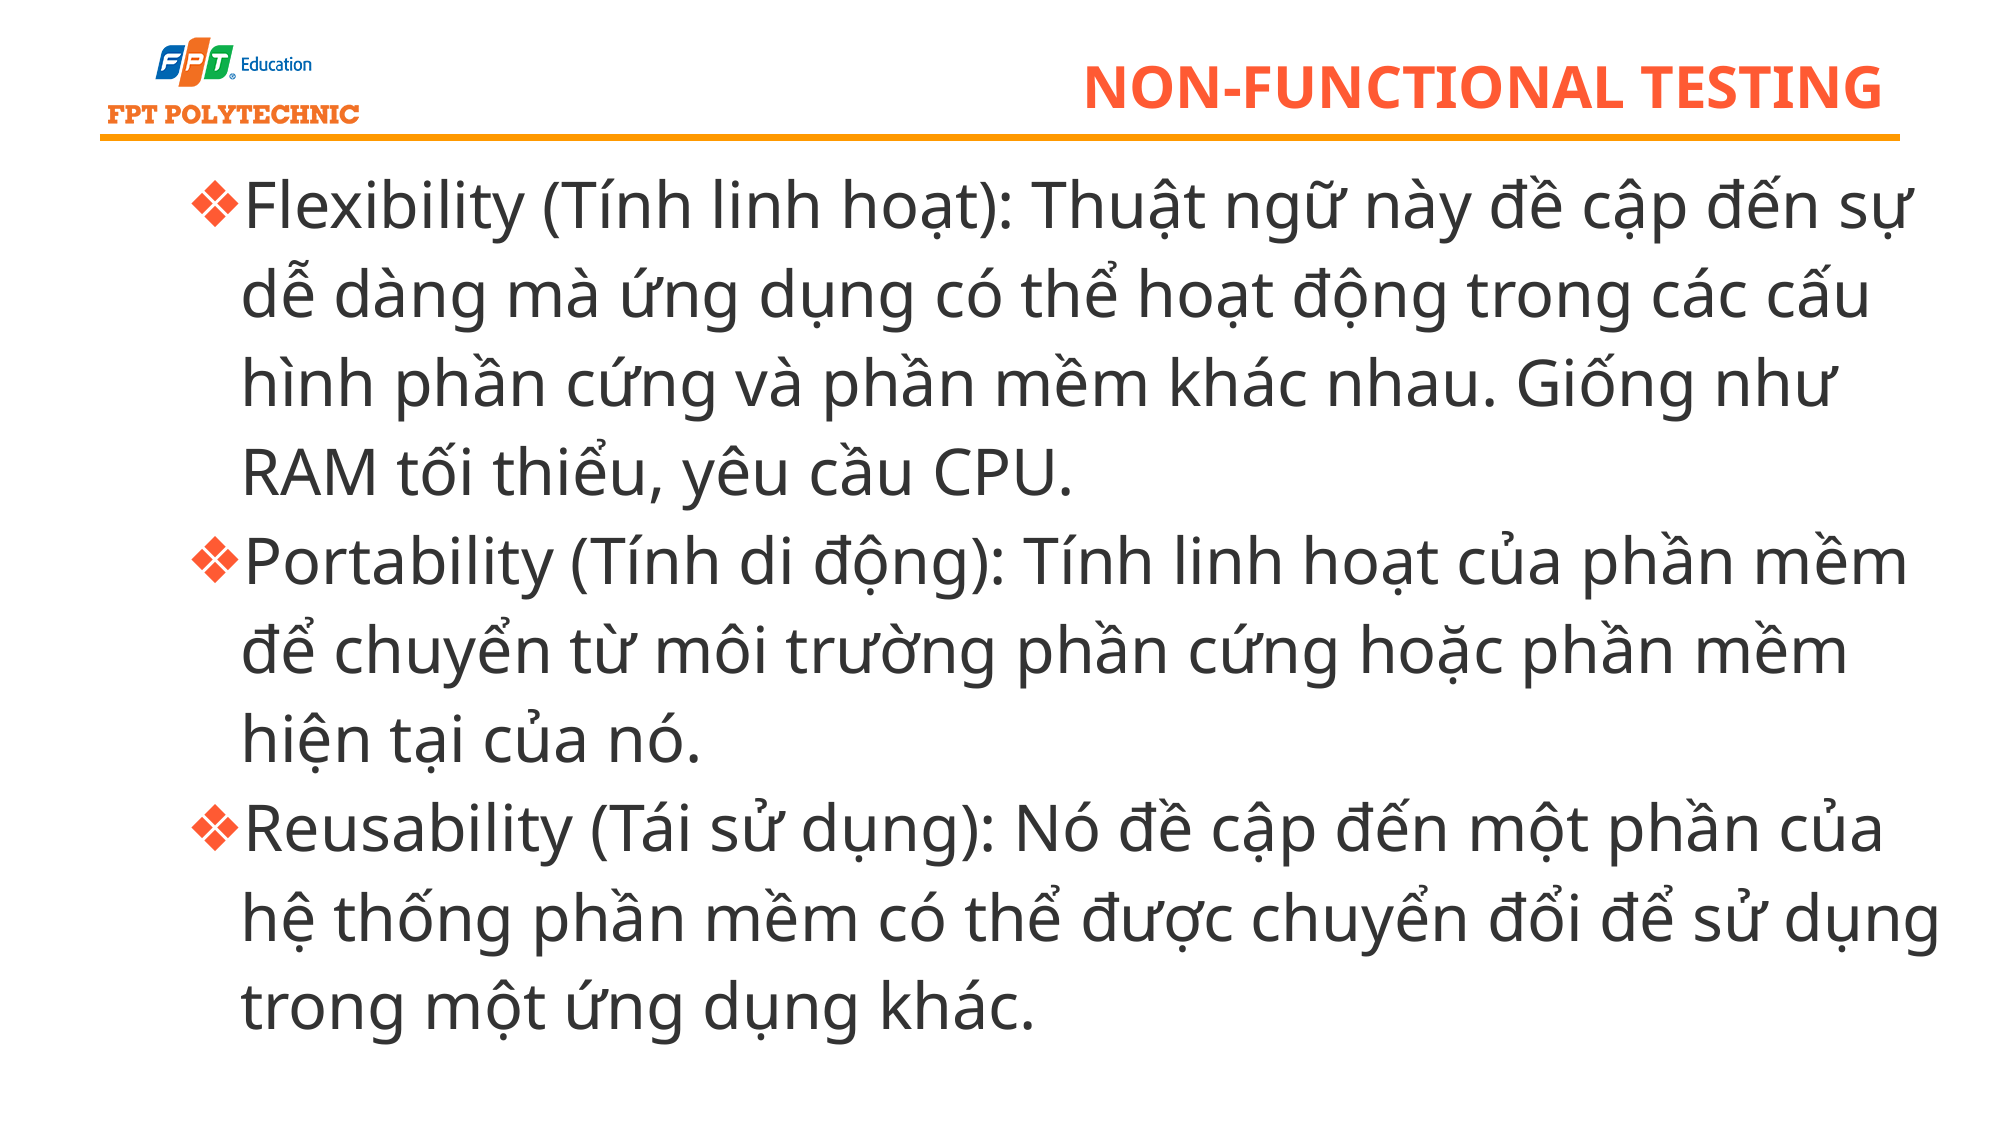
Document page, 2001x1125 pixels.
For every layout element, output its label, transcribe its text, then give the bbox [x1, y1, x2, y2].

text_box Flexibility (Tính linh hoạt): Thuật ngữ này đề cập đến sự dễ dàng mà ứng dụng có thể hoạt động trong các cấu hình phần cứng và phần mềm khác nhau. Giống như RAM tối thiểu, yêu cầu CPU. Portability (Tính di động): Tính linh hoạt của phần mềm để chuyển từ môi trường phần cứng hoặc phần mềm hiện tại của nó. Reusability (Tái sử dụng): Nó đề cập đến một phần của hệ thống phần mềm có thể được chuyển đổi để sử dụng trong một ứng dụng khác. [103, 144, 1964, 1081]
picture [99, 135, 367, 143]
title non-functional testing [366, 45, 1900, 125]
picture [99, 25, 367, 134]
